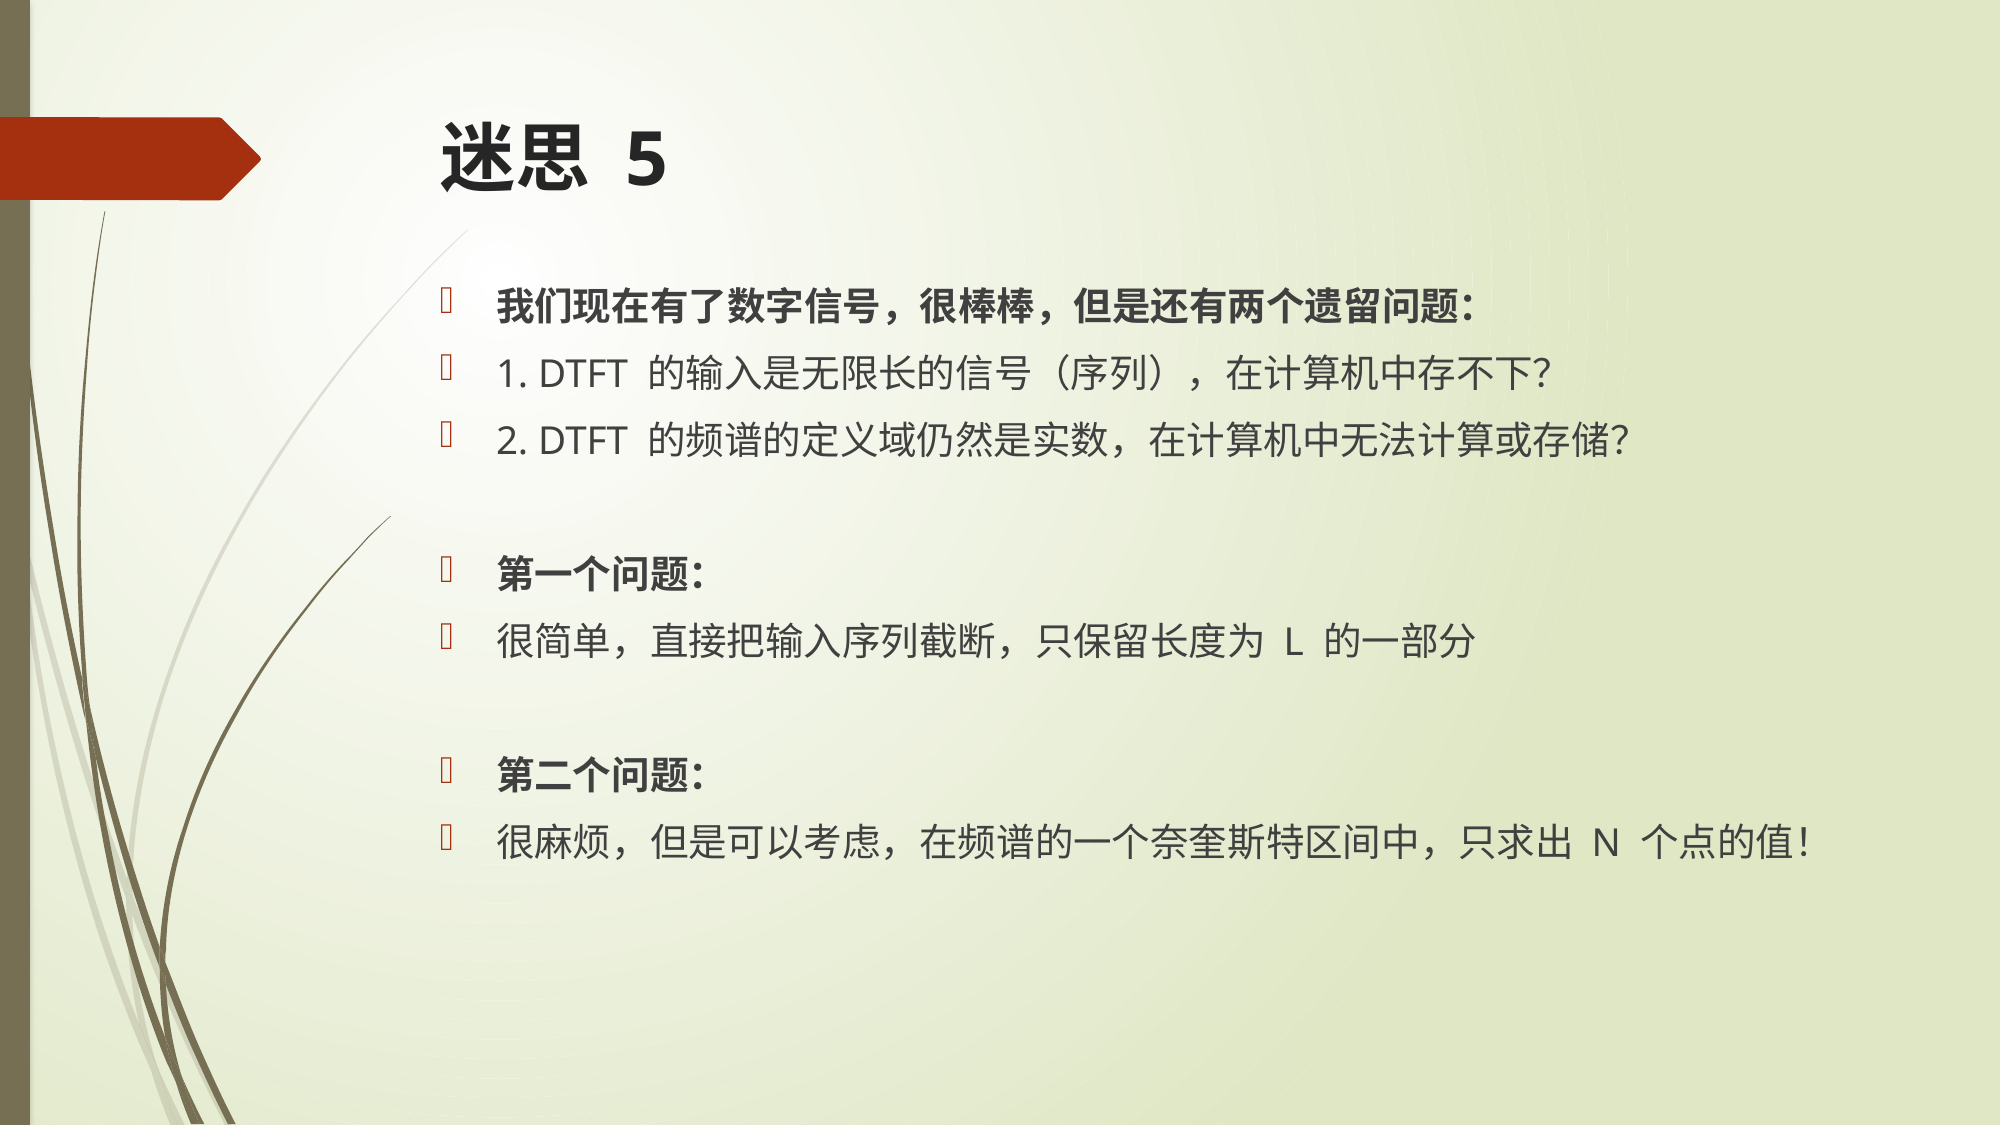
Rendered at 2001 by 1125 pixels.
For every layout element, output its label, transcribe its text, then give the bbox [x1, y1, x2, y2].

list 我们现在有了数字信号，很棒棒，但是还有两个遗留问题： 1. DTFT 的输入是无限长的信号（序列），在计算机中存不下？ 2. DTFT 的频谱的定义域仍然是实数，在计算机中无法计算或存储？ 第一个问题： 很简单，直接把输入序列截断，只保留长度为 L 的一部分 第二个问题： 很麻烦，但是可以考虑，在频谱的一个奈奎斯特区间中，只求出 N 个点的值！ [424, 274, 1888, 1009]
title 迷思 5 [425, 102, 1888, 274]
